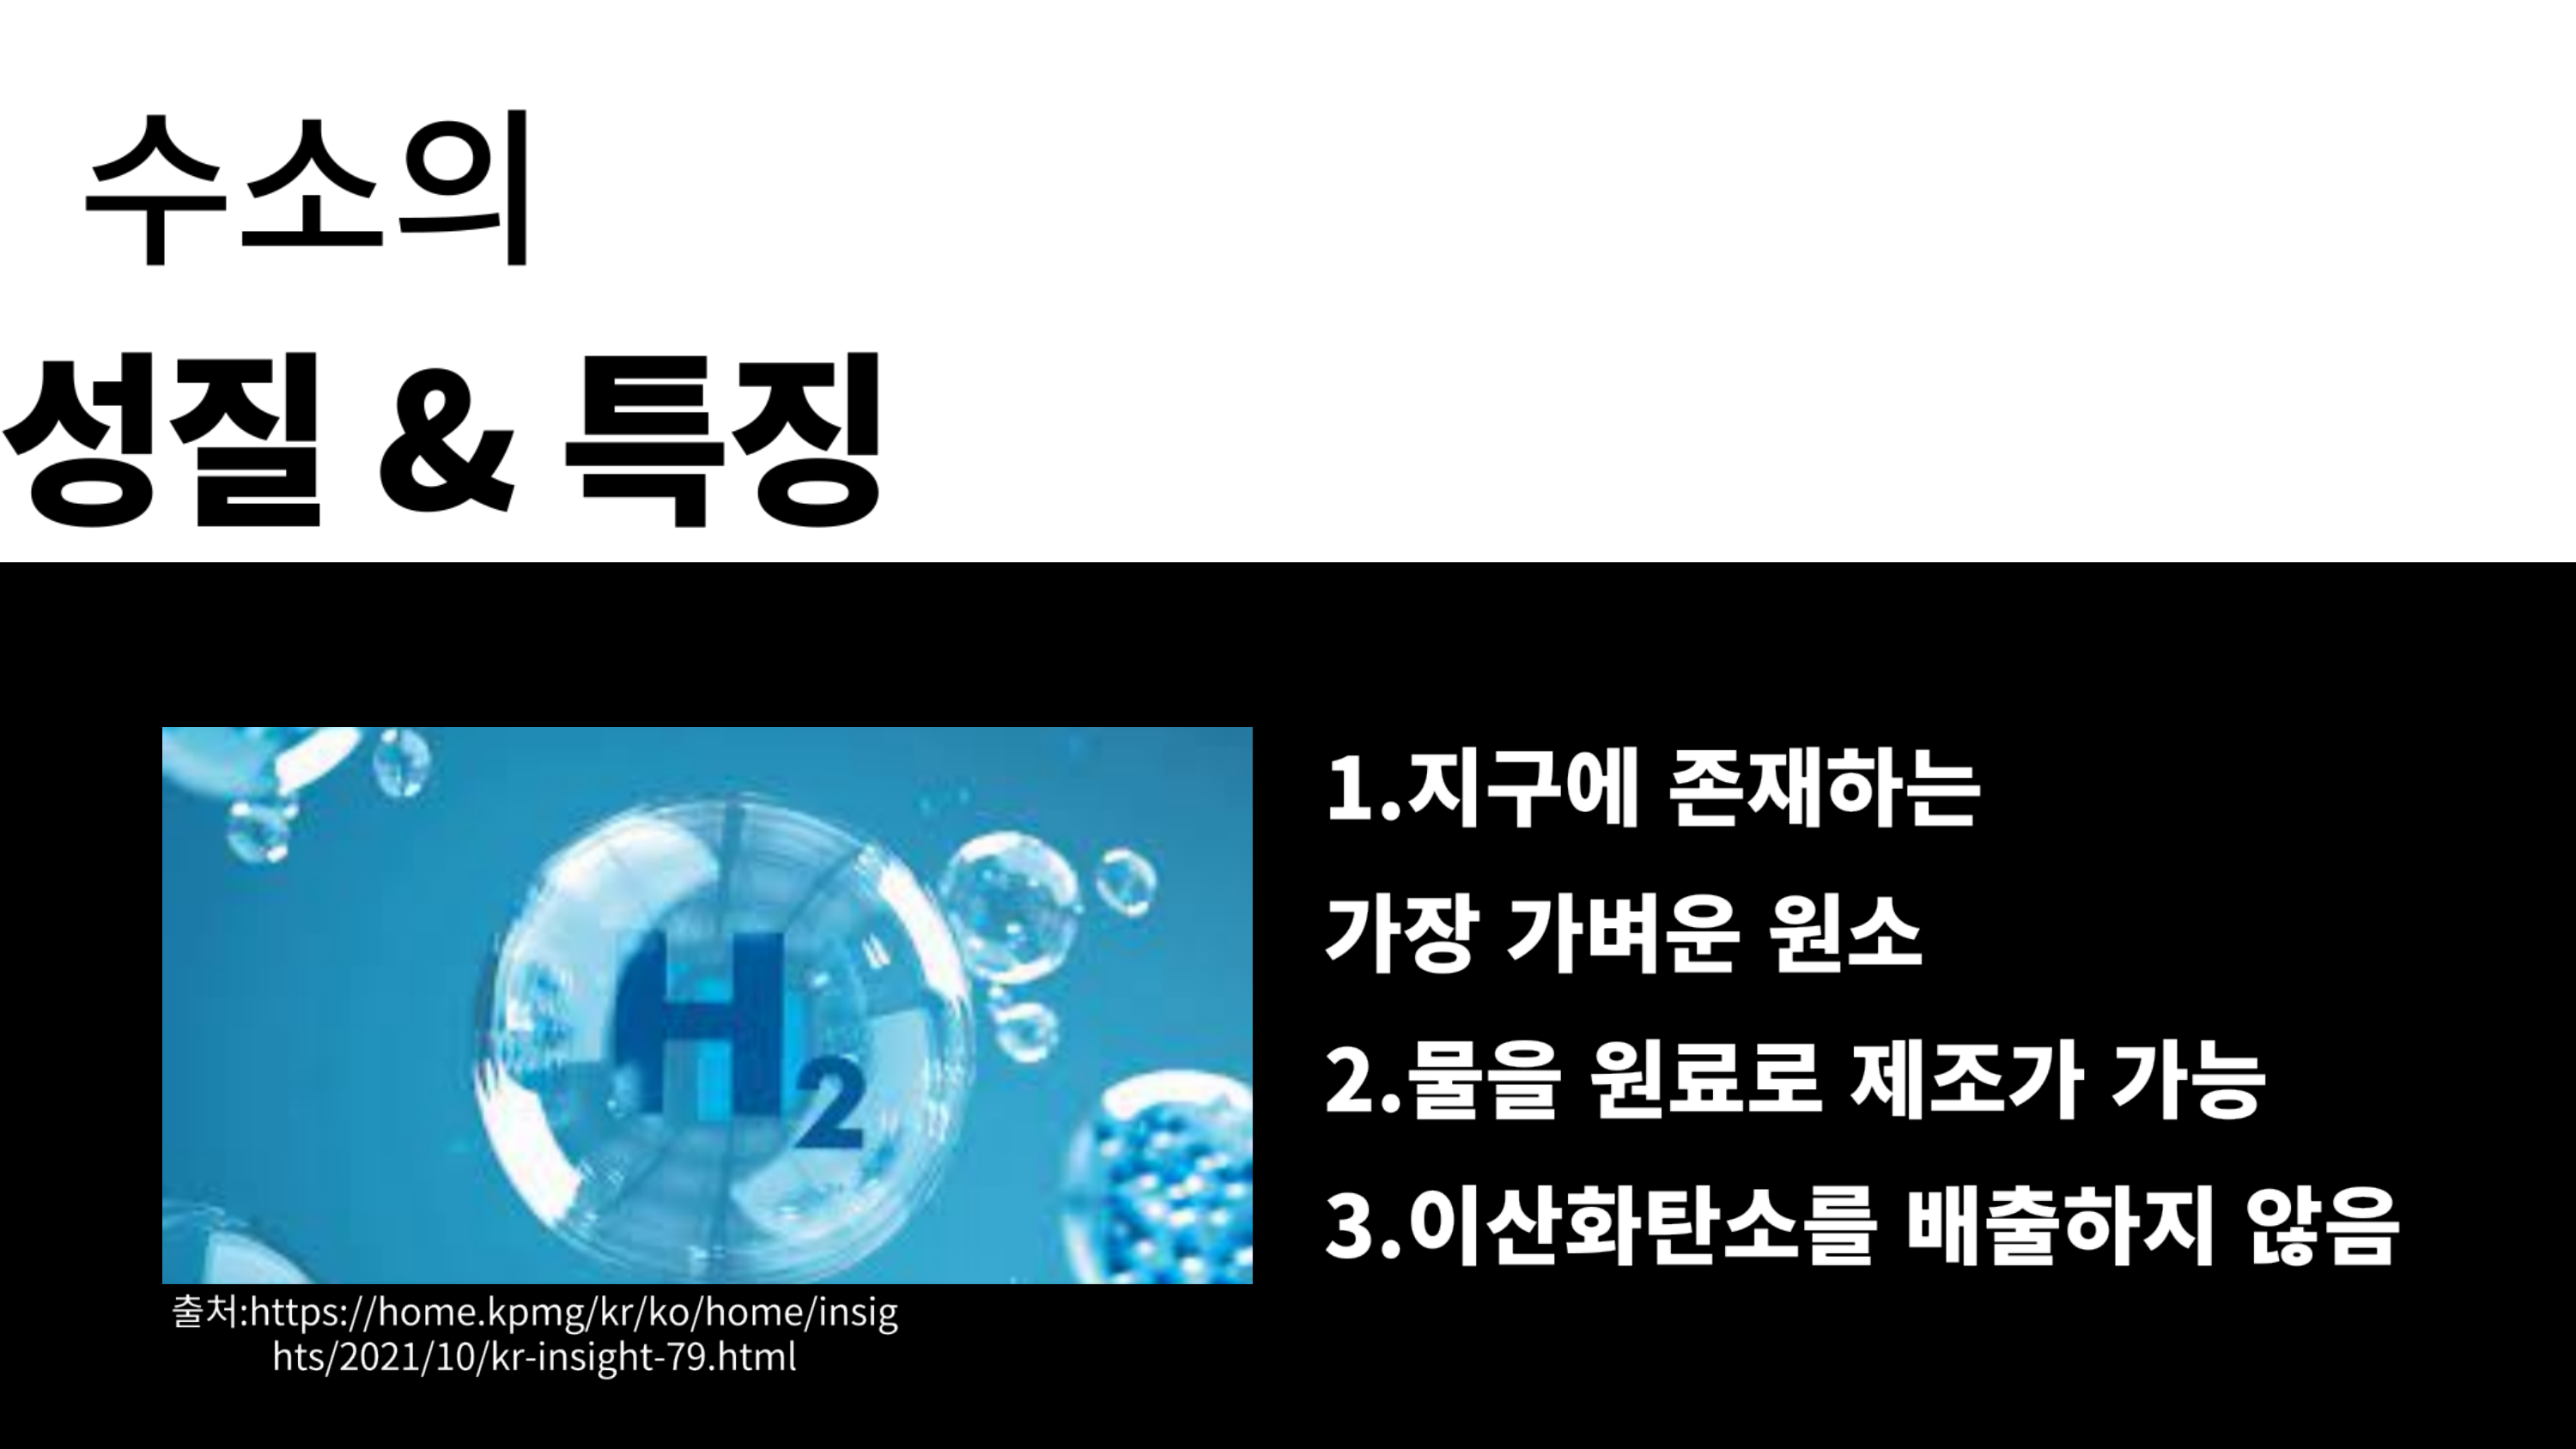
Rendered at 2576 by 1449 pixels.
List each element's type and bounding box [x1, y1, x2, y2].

text_box [162, 727, 1255, 1284]
picture [156, 1277, 916, 1397]
picture [0, 34, 963, 612]
text_box [0, 0, 2576, 562]
picture [1310, 710, 2438, 1305]
